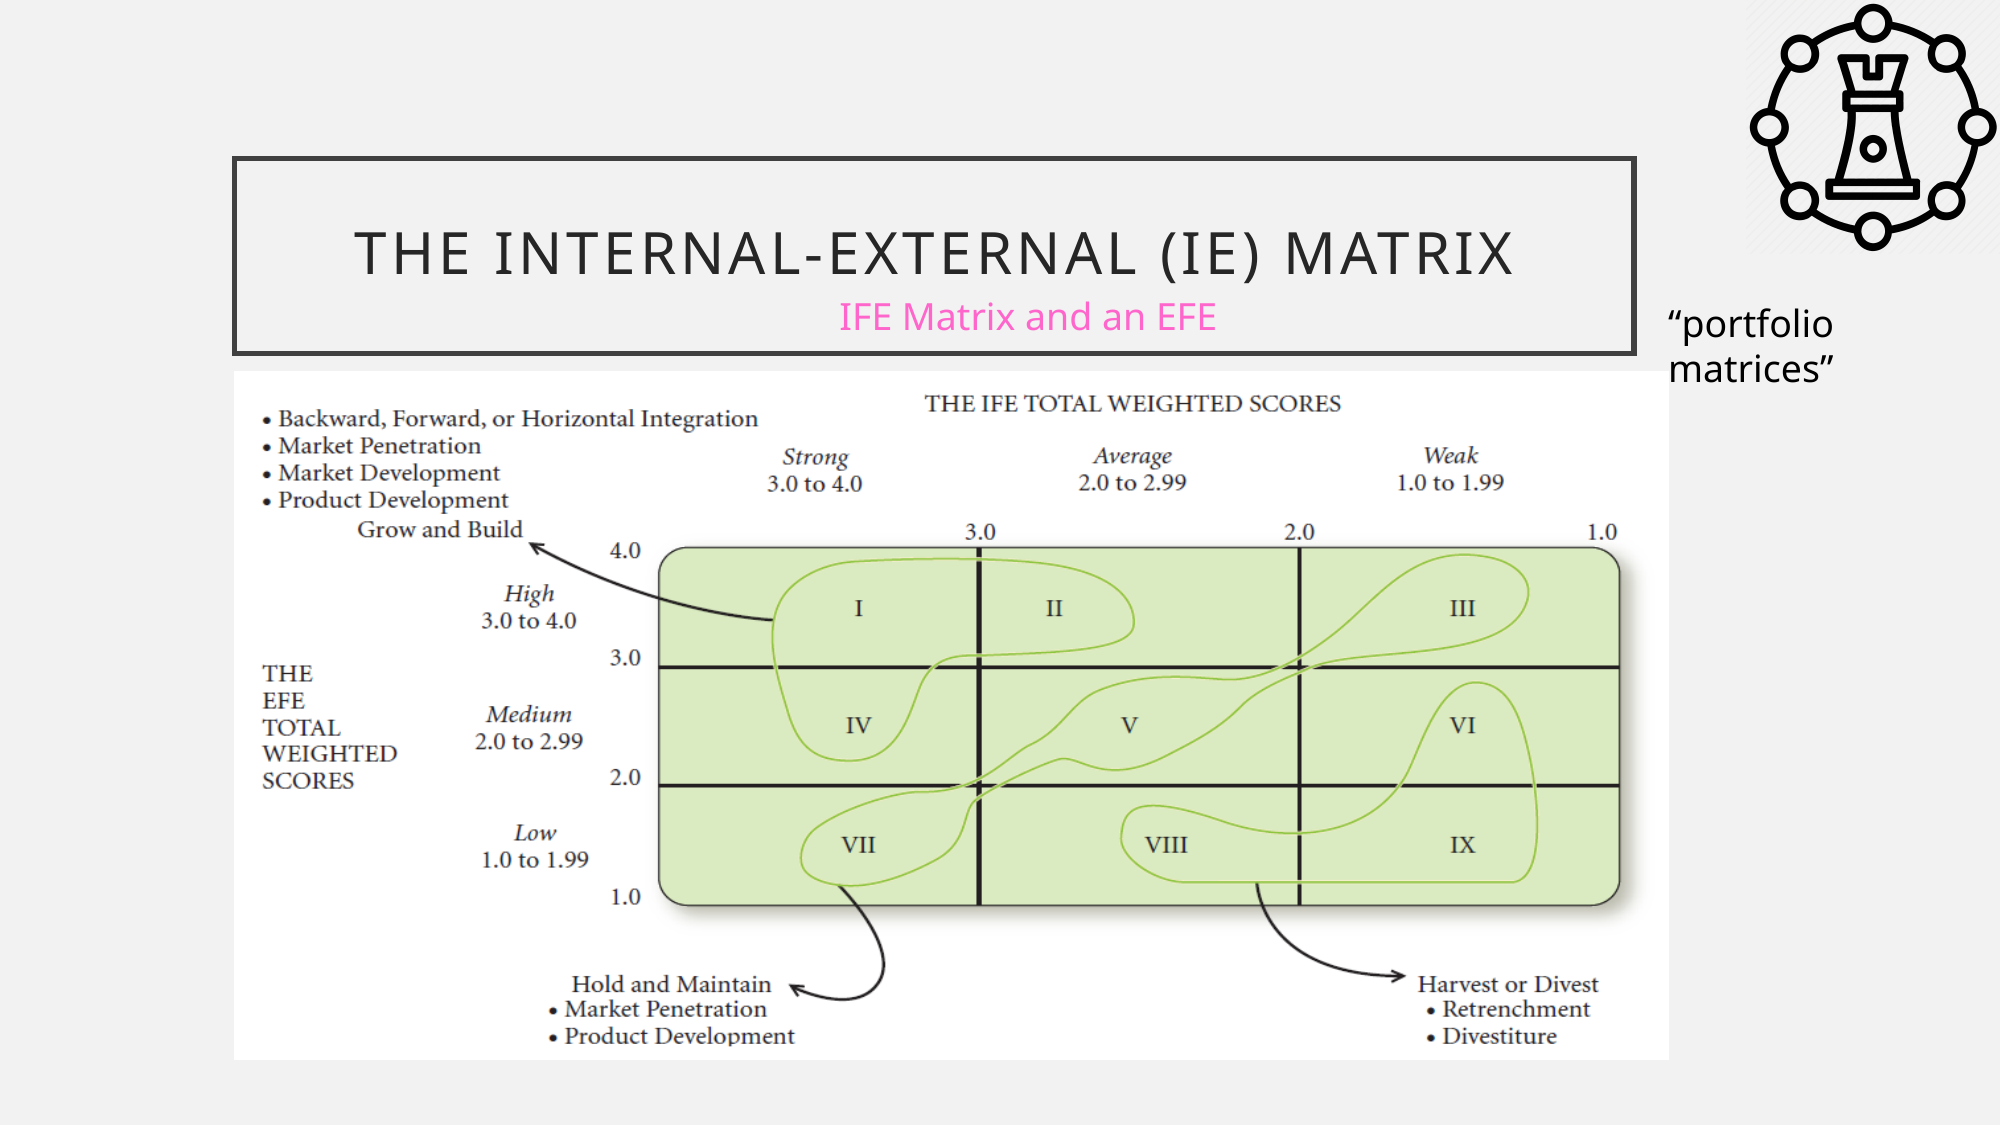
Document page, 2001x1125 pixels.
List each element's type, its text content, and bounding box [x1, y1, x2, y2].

picture [234, 371, 1669, 1060]
picture [1746, 0, 2000, 254]
text_box IFE Matrix and an EFE [824, 285, 1243, 346]
title The Internal-External (IE) Matrix [232, 156, 1637, 356]
text_box “portfolio matrices” [1653, 292, 2000, 398]
